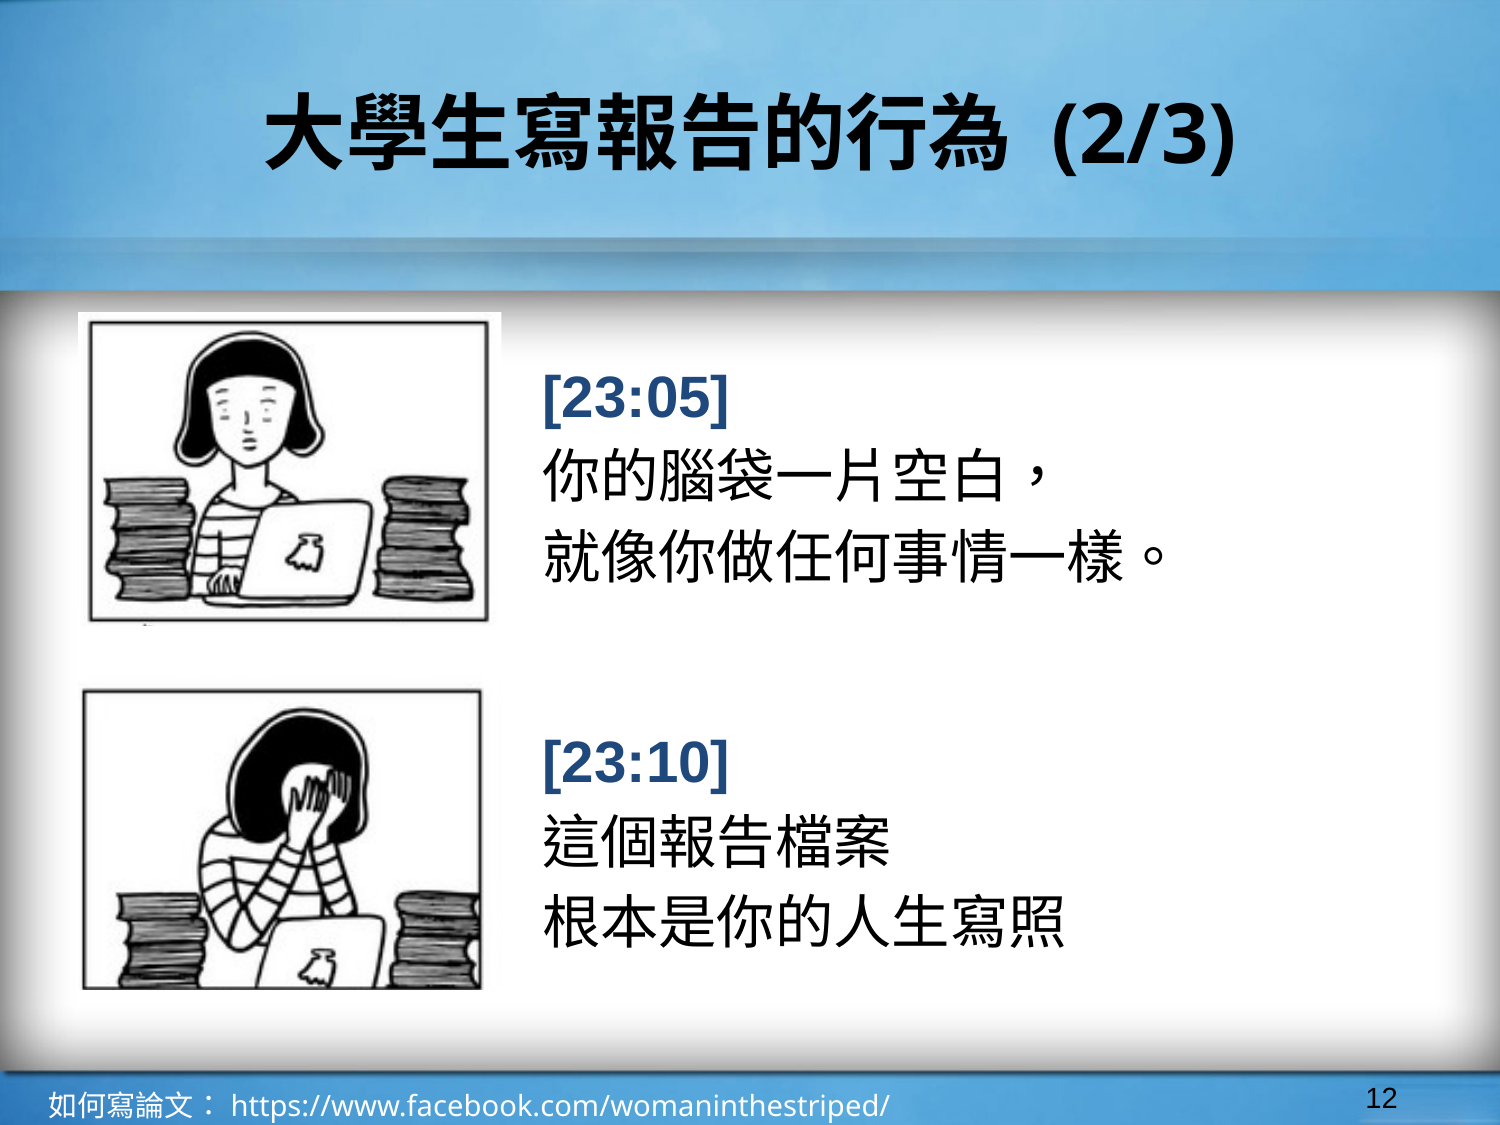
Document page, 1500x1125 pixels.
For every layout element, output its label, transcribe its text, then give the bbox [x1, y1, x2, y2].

picture [0, 0, 1500, 1125]
subtitle 如何寫論文：https://www.facebook.com/womaninthestriped/ [3, 1080, 1348, 1125]
slide_number ‹#› [1350, 1074, 1488, 1118]
title 大學生寫報告的行為 (2/3) [78, 27, 1422, 232]
text_box [23:10] 這個報告檔案 根本是你的人生寫照 [527, 714, 1351, 956]
text_box [23:05] 你的腦袋一片空白， 就像你做任何事情一樣。 [527, 348, 1387, 590]
